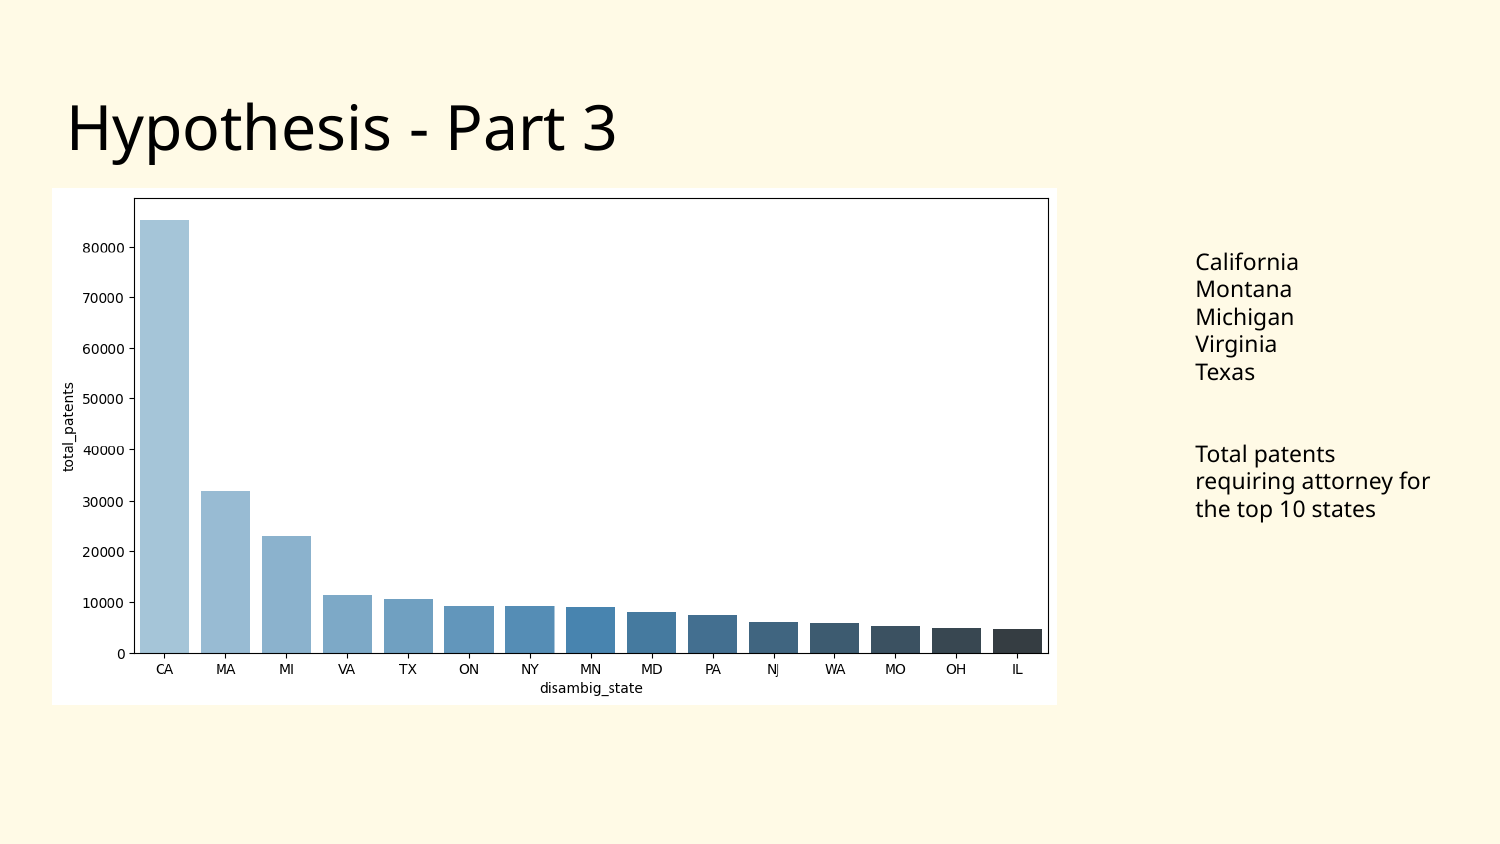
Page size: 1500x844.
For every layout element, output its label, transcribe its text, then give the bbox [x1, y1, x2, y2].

text_box California Montana Michigan Virginia Texas Total patents requiring attorney for the top 10 states [1180, 232, 1448, 533]
picture [52, 188, 1058, 705]
title Hypothesis - Part 3 [51, 72, 1449, 167]
